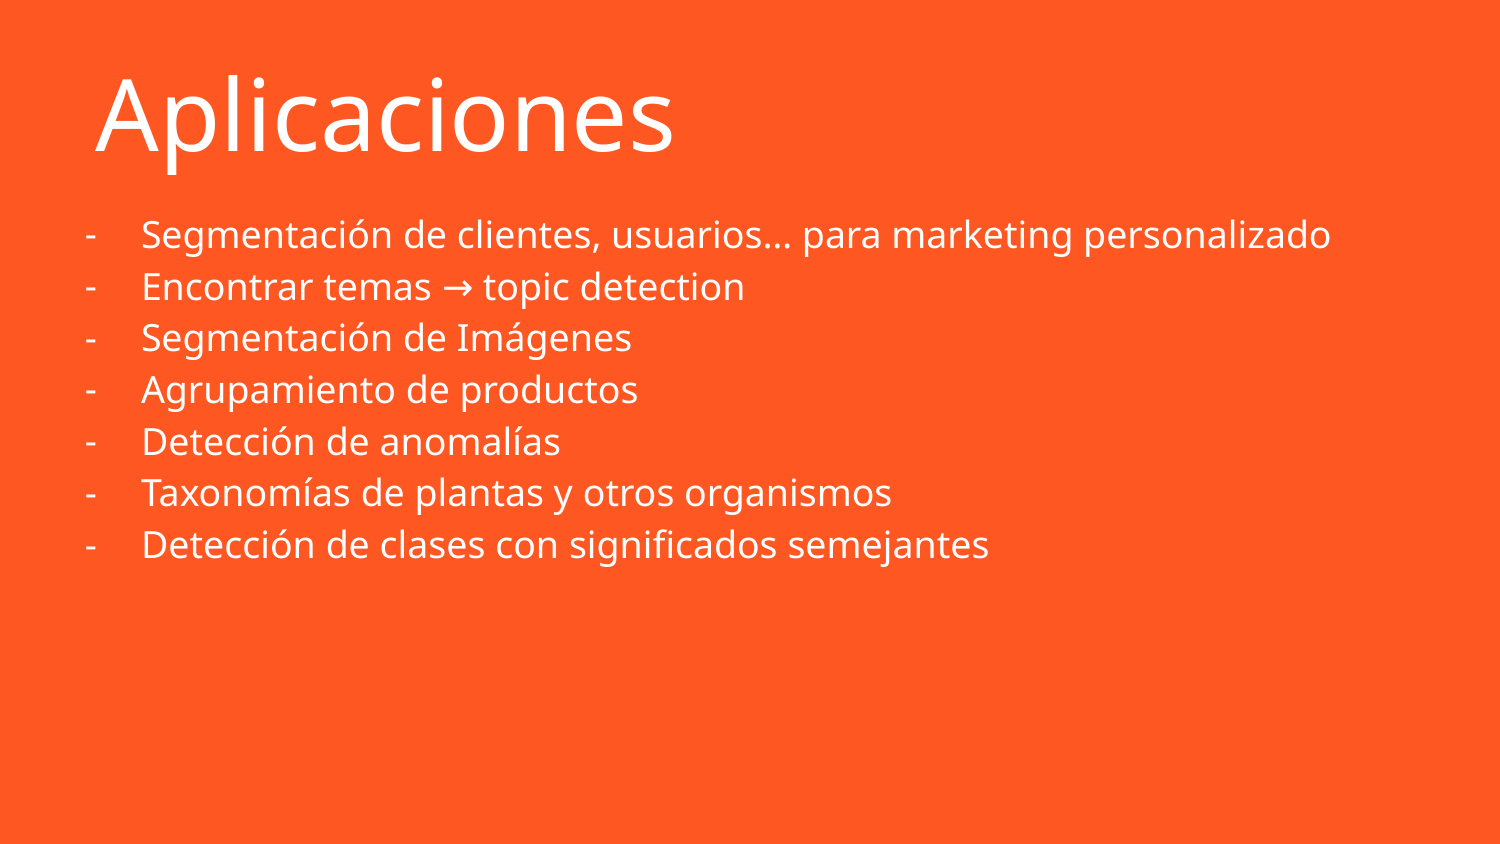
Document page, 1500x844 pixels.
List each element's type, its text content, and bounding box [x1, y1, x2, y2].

text_box Segmentación de clientes, usuarios… para marketing personalizado Encontrar temas → topic detection Segmentación de Imágenes Agrupamiento de productos Detección de anomalías Taxonomías de plantas y otros organismos Detección de clases con significados semejantes [51, 189, 1449, 750]
text_box Aplicaciones [80, 61, 1334, 163]
